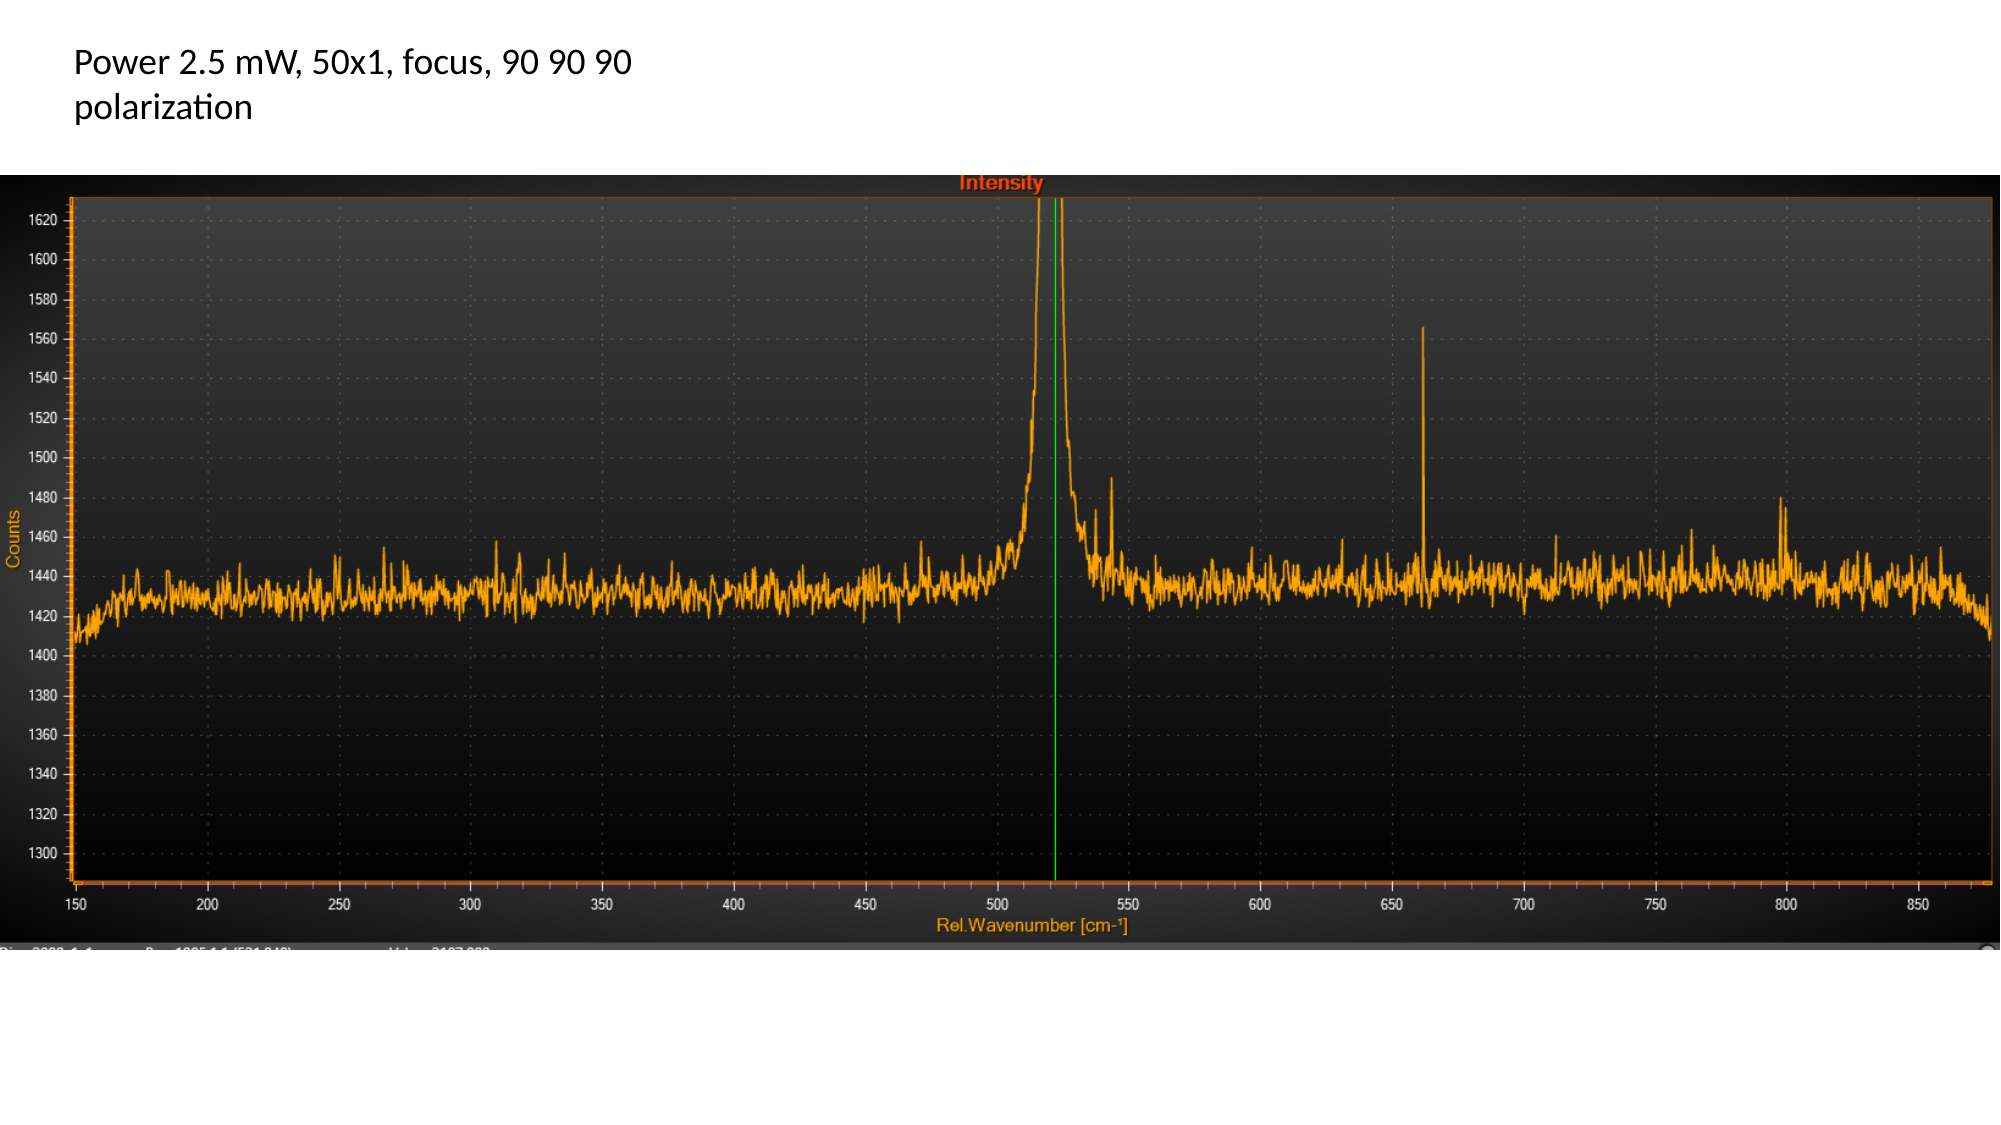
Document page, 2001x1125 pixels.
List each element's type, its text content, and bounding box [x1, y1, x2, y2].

picture [0, 175, 2000, 950]
text_box Power 2.5 mW, 50x1, focus, 90 90 90 polarization [58, 29, 829, 135]
